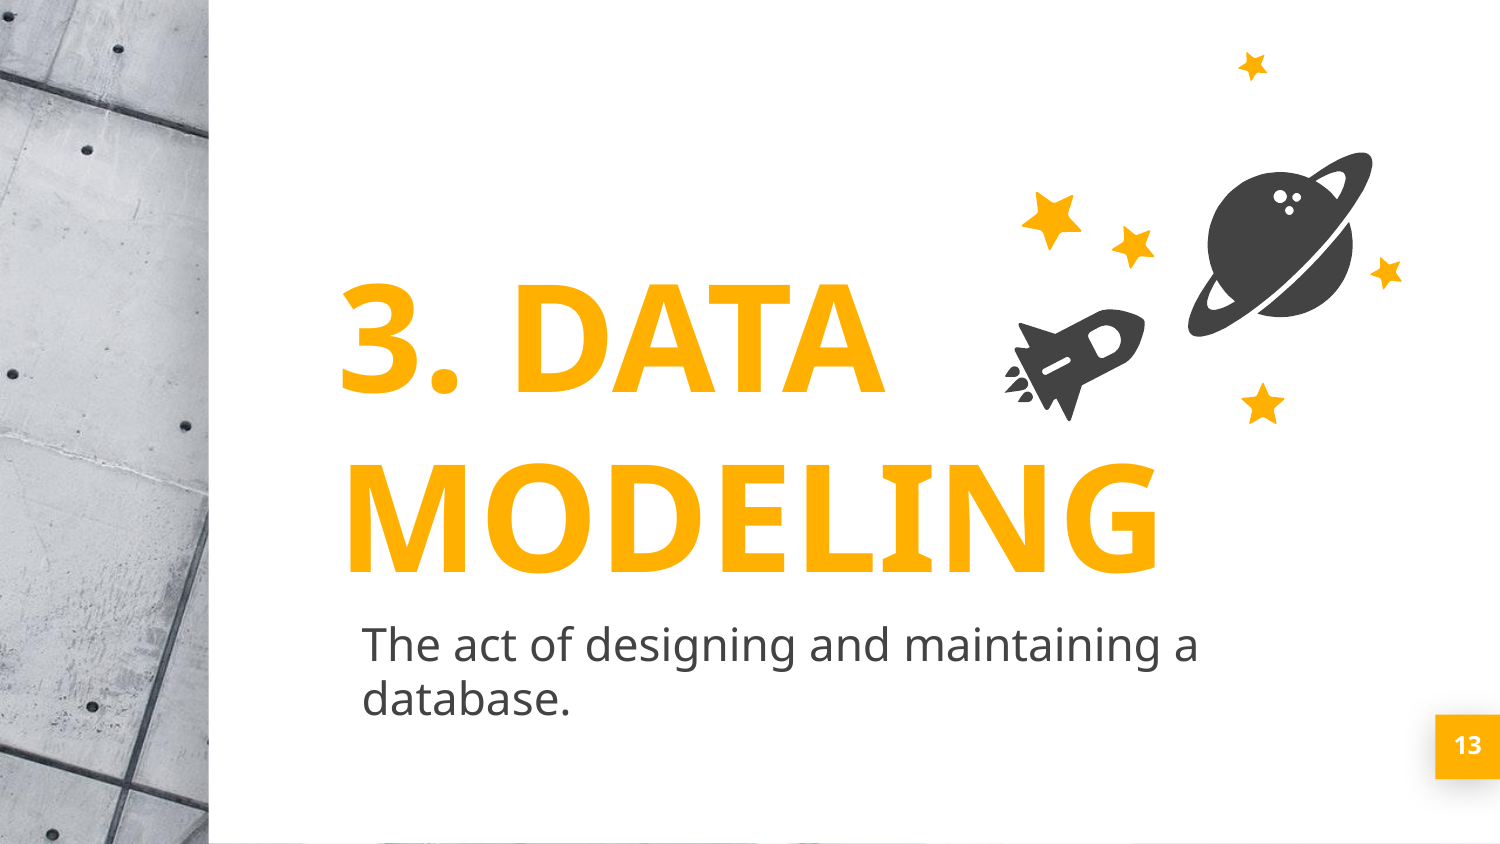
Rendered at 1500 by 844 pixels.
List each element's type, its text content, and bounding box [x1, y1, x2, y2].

subtitle The act of designing and maintaining a database. [346, 600, 1242, 729]
text_box [1021, 191, 1082, 251]
slide_number ‹#› [1435, 714, 1500, 780]
text_box [1241, 382, 1285, 424]
text_box [1238, 52, 1268, 81]
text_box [1010, 297, 1133, 420]
text_box [1377, 257, 1402, 290]
title 3. DATA MODELING [322, 327, 1218, 518]
text_box [1111, 226, 1155, 269]
picture [0, 0, 208, 844]
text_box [1187, 152, 1373, 337]
